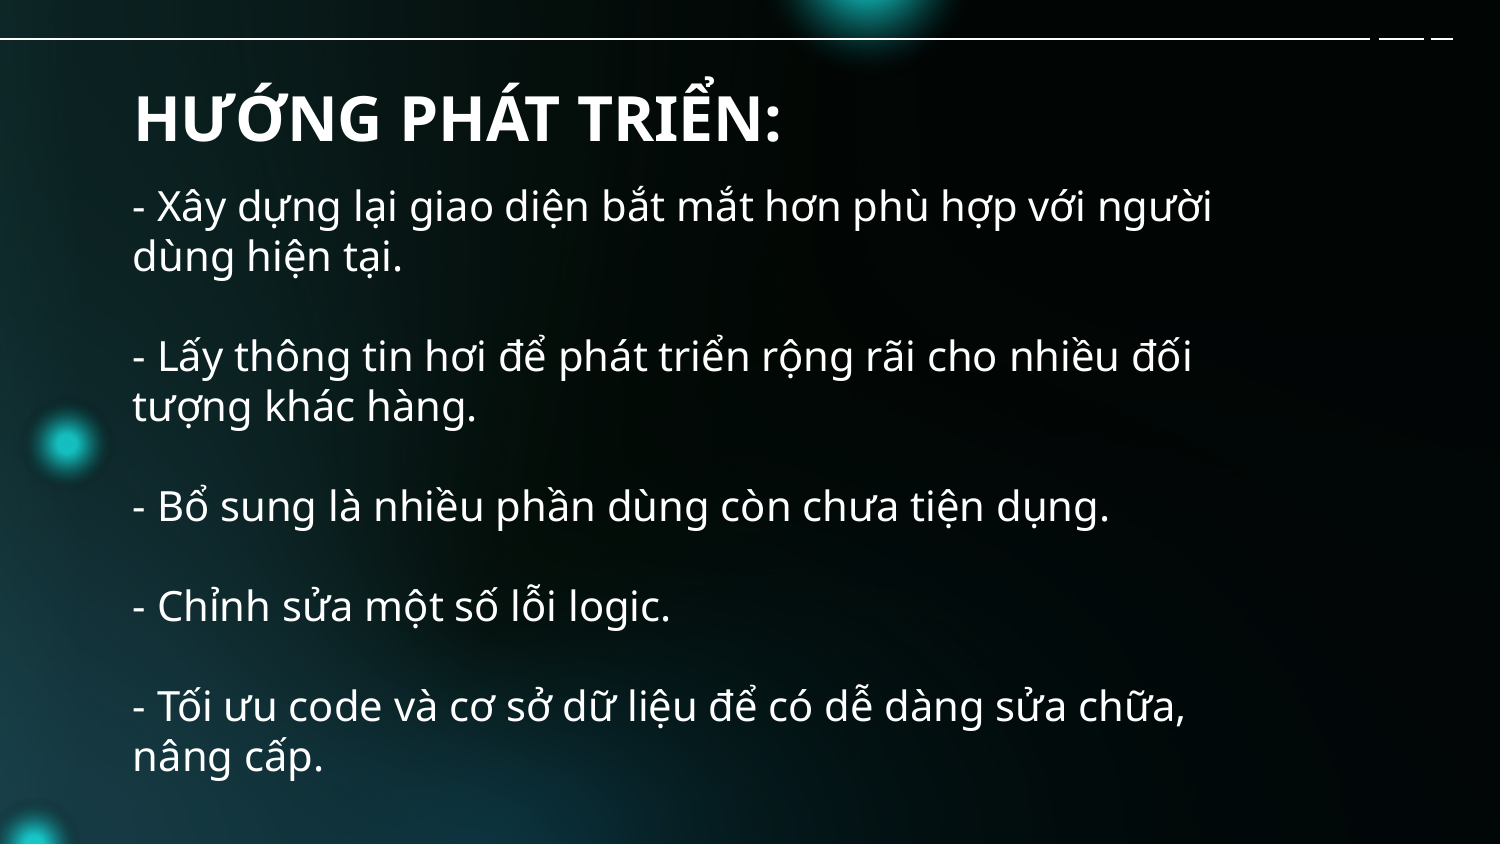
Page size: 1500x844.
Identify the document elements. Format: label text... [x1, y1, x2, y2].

text_box - Xây dựng lại giao diện bắt mắt hơn phù hợp với người dùng hiện tại. - Lấy thông tin hơi để phát triển rộng rãi cho nhiều đối tượng khác hàng. - Bổ sung là nhiều phần dùng còn chưa tiện dụng. - Chỉnh sửa một số lỗi logic. - Tối ưu code và cơ sở dữ liệu để có dễ dàng sửa chữa, nâng cấp. [118, 172, 1254, 788]
picture [0, 0, 1500, 844]
title HƯỚNG PHÁT TRIỂN: [118, 63, 1382, 158]
